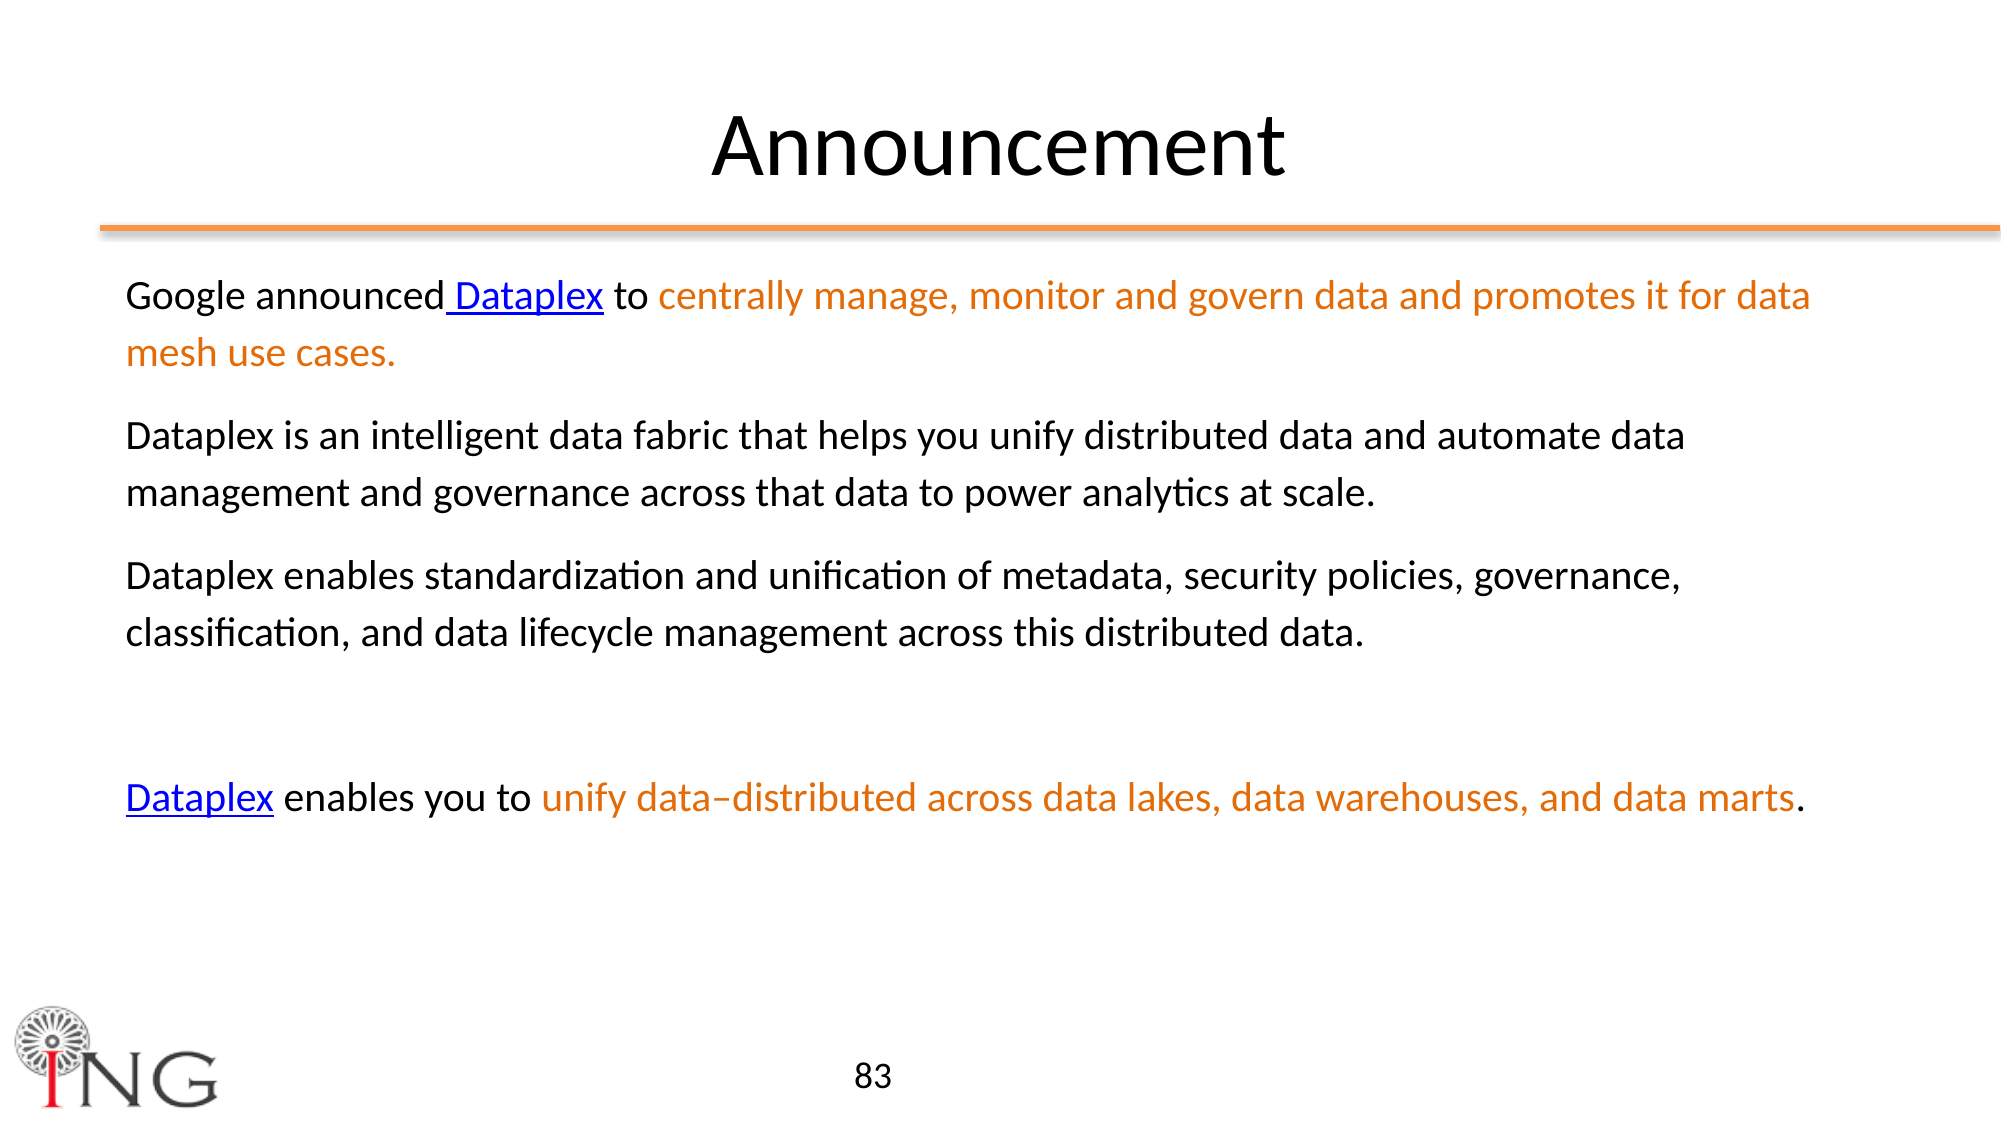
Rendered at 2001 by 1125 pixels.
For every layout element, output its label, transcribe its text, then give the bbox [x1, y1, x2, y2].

text_box Announcement [99, 45, 1900, 233]
slide_number ‹#› [839, 1043, 1900, 1104]
list Google announced Dataplex to centrally manage, monitor and govern data and promotes it for data mesh use cases. Dataplex is an intelligent data fabric that helps you unify distributed data and automate data management and governance across that data to power analytics at scale. Dataplex enables standardization and unification of metadata, security policies, governance, classification, and data lifecycle management across this distributed data. Dataplex enables you to unify data–distributed across data lakes, data warehouses, and data marts. [110, 252, 1900, 996]
picture [0, 987, 244, 1125]
